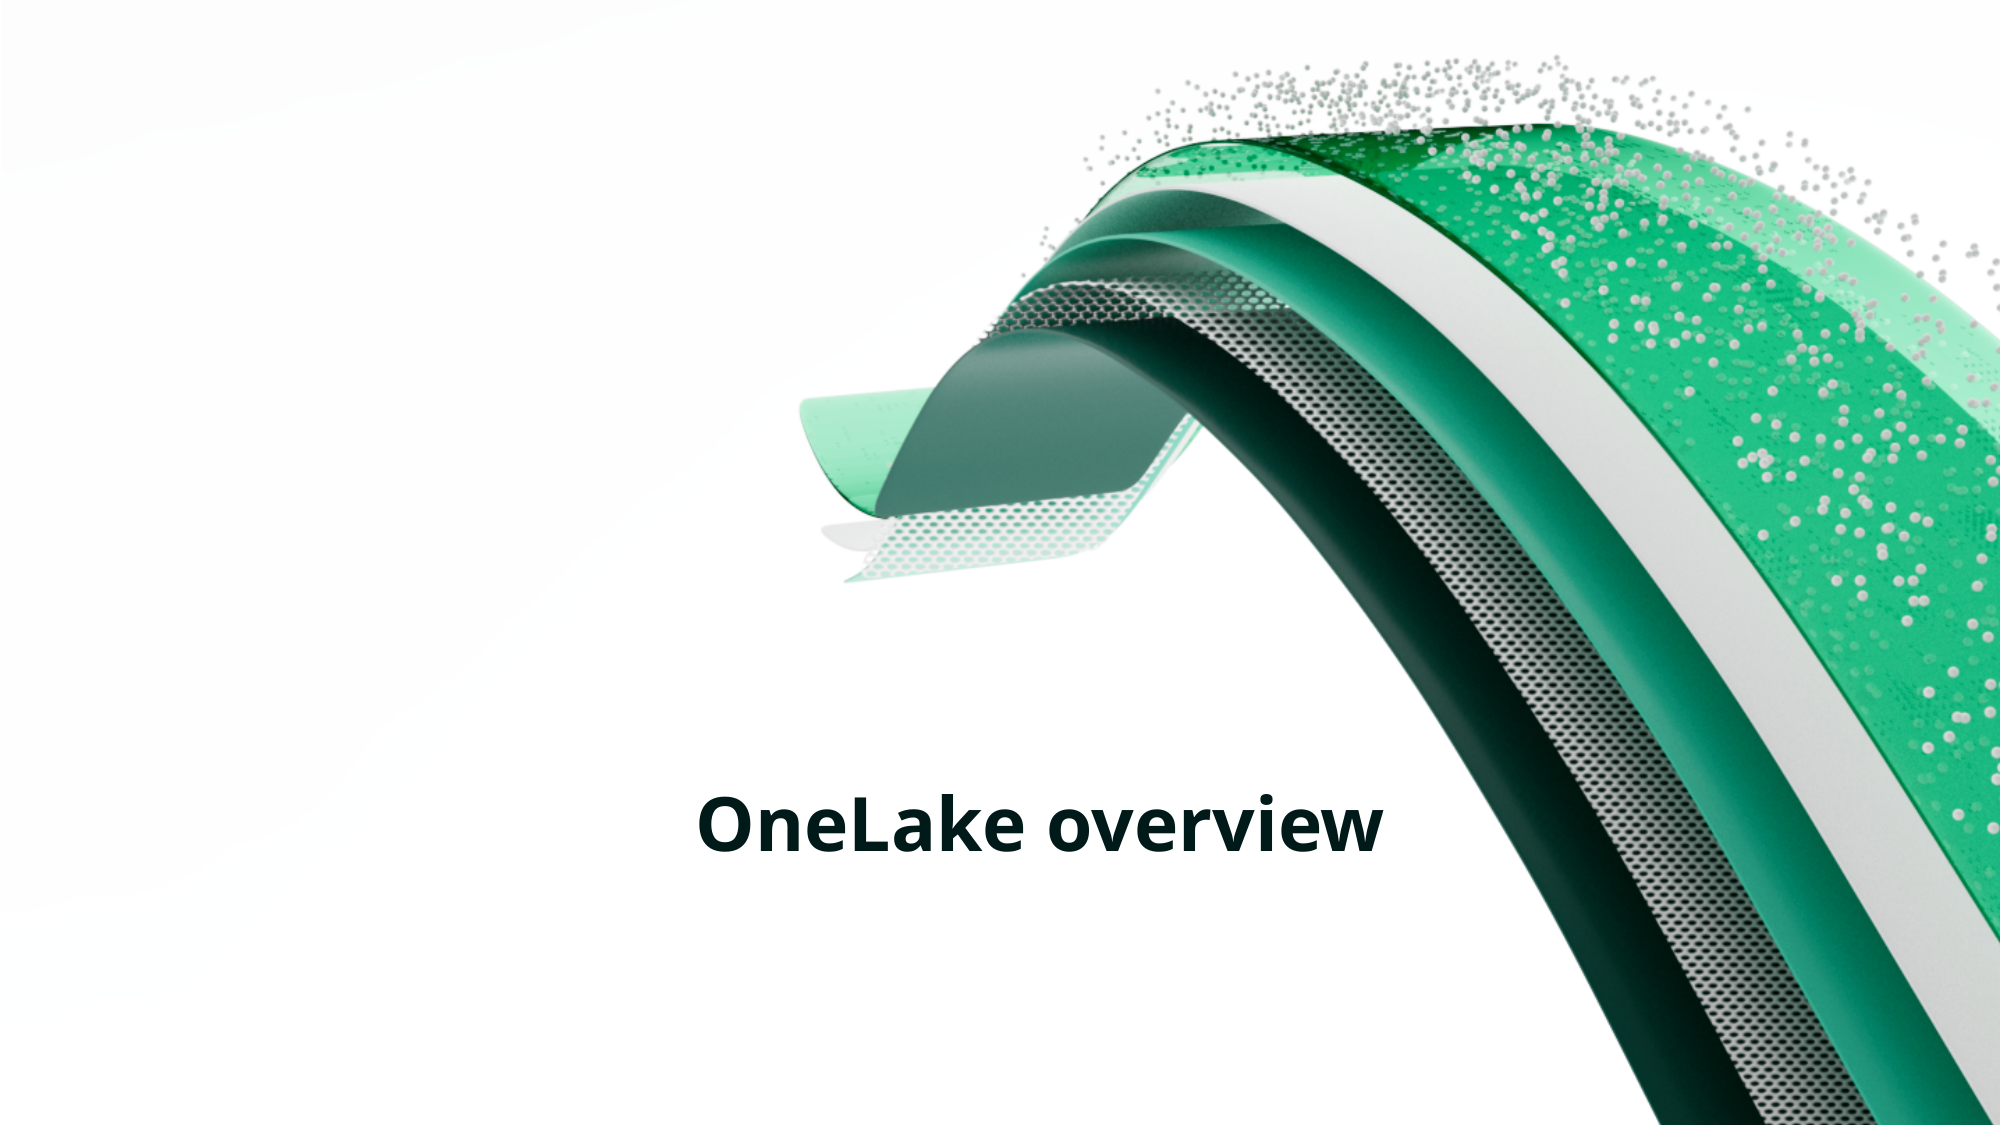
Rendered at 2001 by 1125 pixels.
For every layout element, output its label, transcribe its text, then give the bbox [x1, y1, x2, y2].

picture [1, 0, 2000, 1125]
title OneLake overview [680, 778, 1503, 1009]
